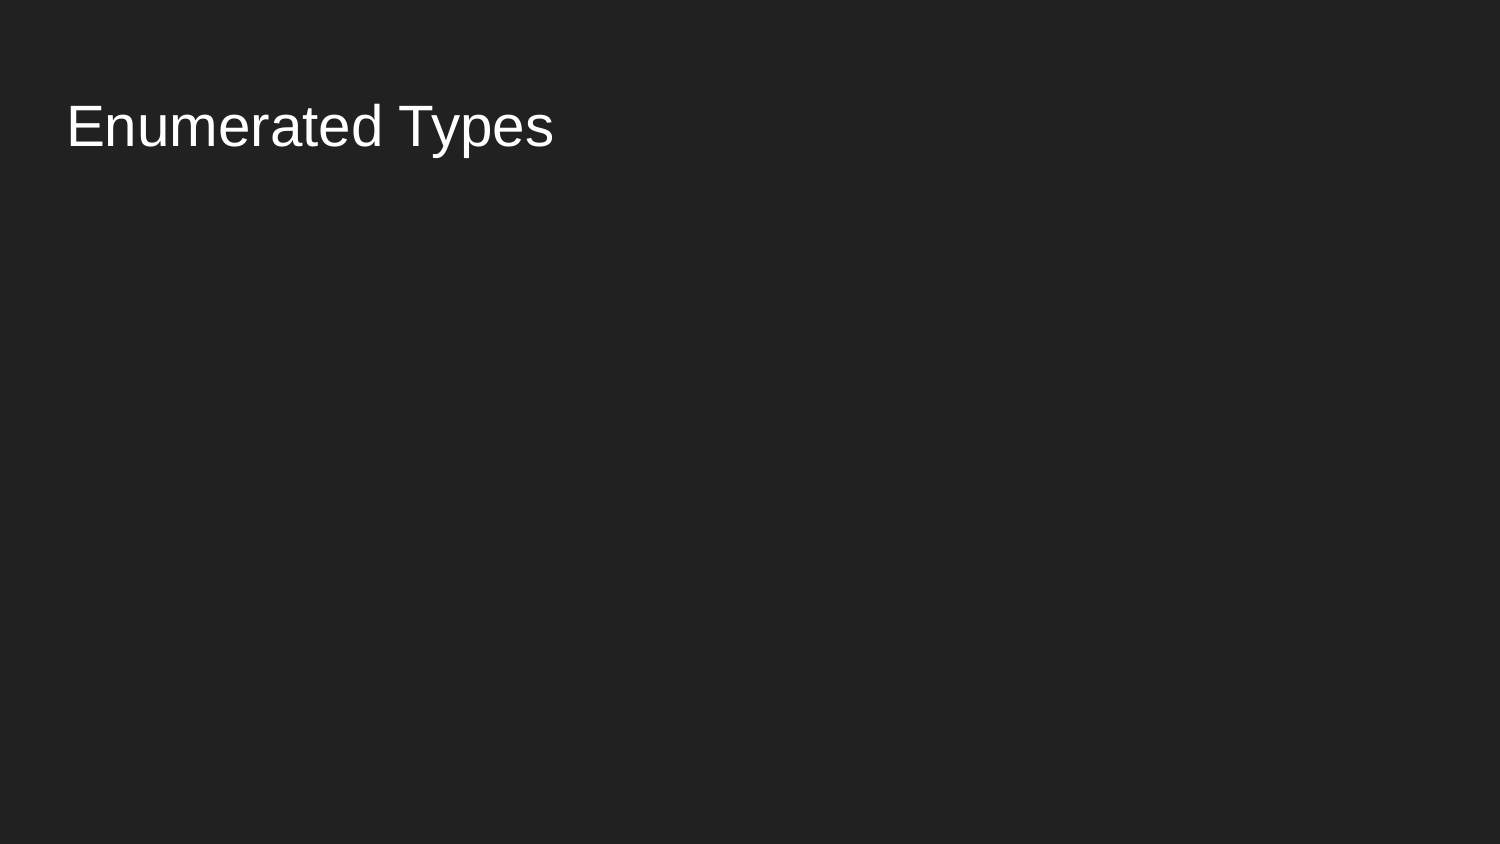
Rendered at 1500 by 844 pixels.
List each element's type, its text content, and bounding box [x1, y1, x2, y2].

title Enumerated Types [51, 72, 1449, 167]
